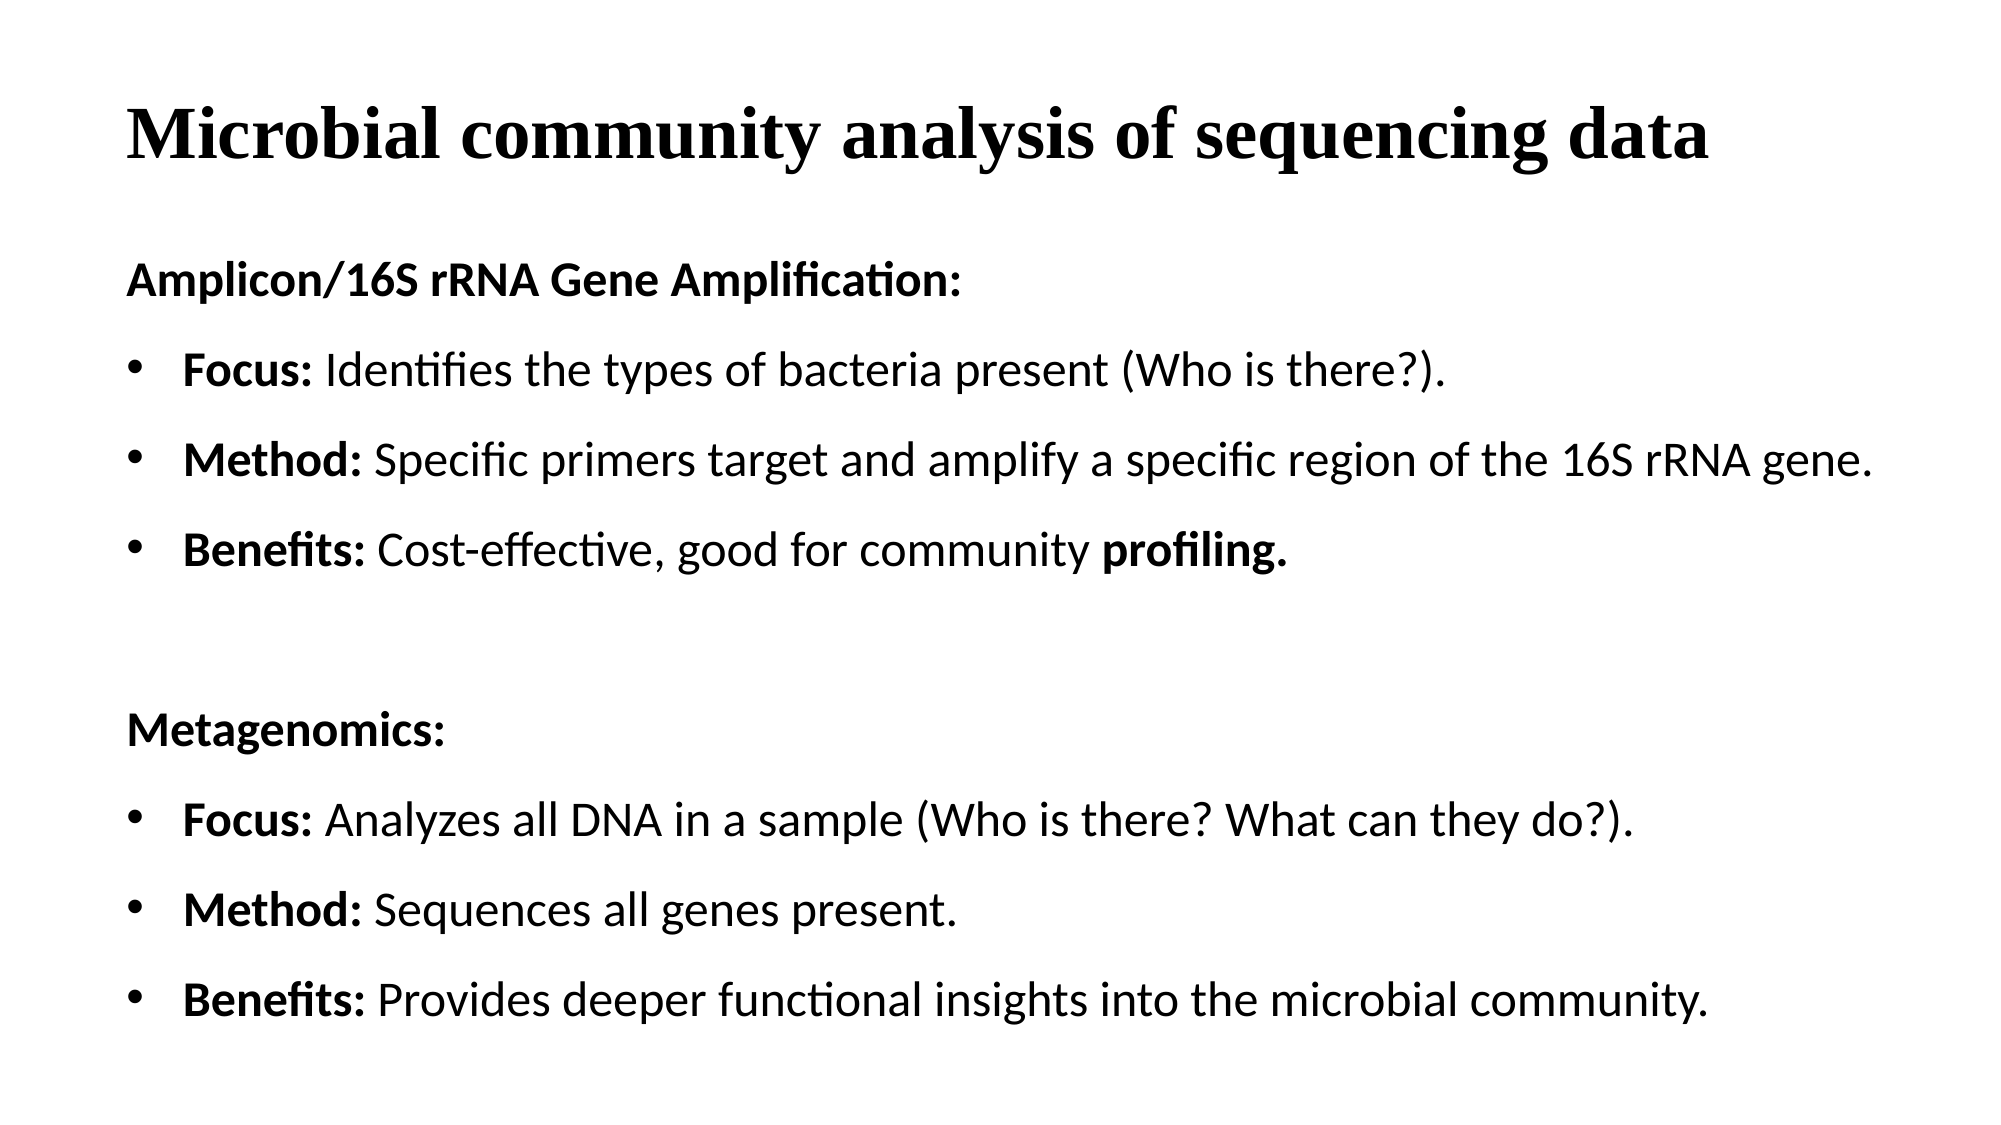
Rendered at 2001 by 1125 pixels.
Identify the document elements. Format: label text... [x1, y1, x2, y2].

text_box Microbial community analysis of sequencing data [111, 76, 1959, 182]
text_box Amplicon/16S rRNA Gene Amplification: Focus: Identifies the types of bacteria present (Who is there?). Method: Specific primers target and amplify a specific region of the 16S rRNA gene. Benefits: Cost-effective, good for community profiling. Metagenomics: Focus: Analyzes all DNA in a sample (Who is there? What can they do?). Method: Sequences all genes present. Benefits: Provides deeper functional insights into the microbial community. [111, 208, 1905, 1034]
